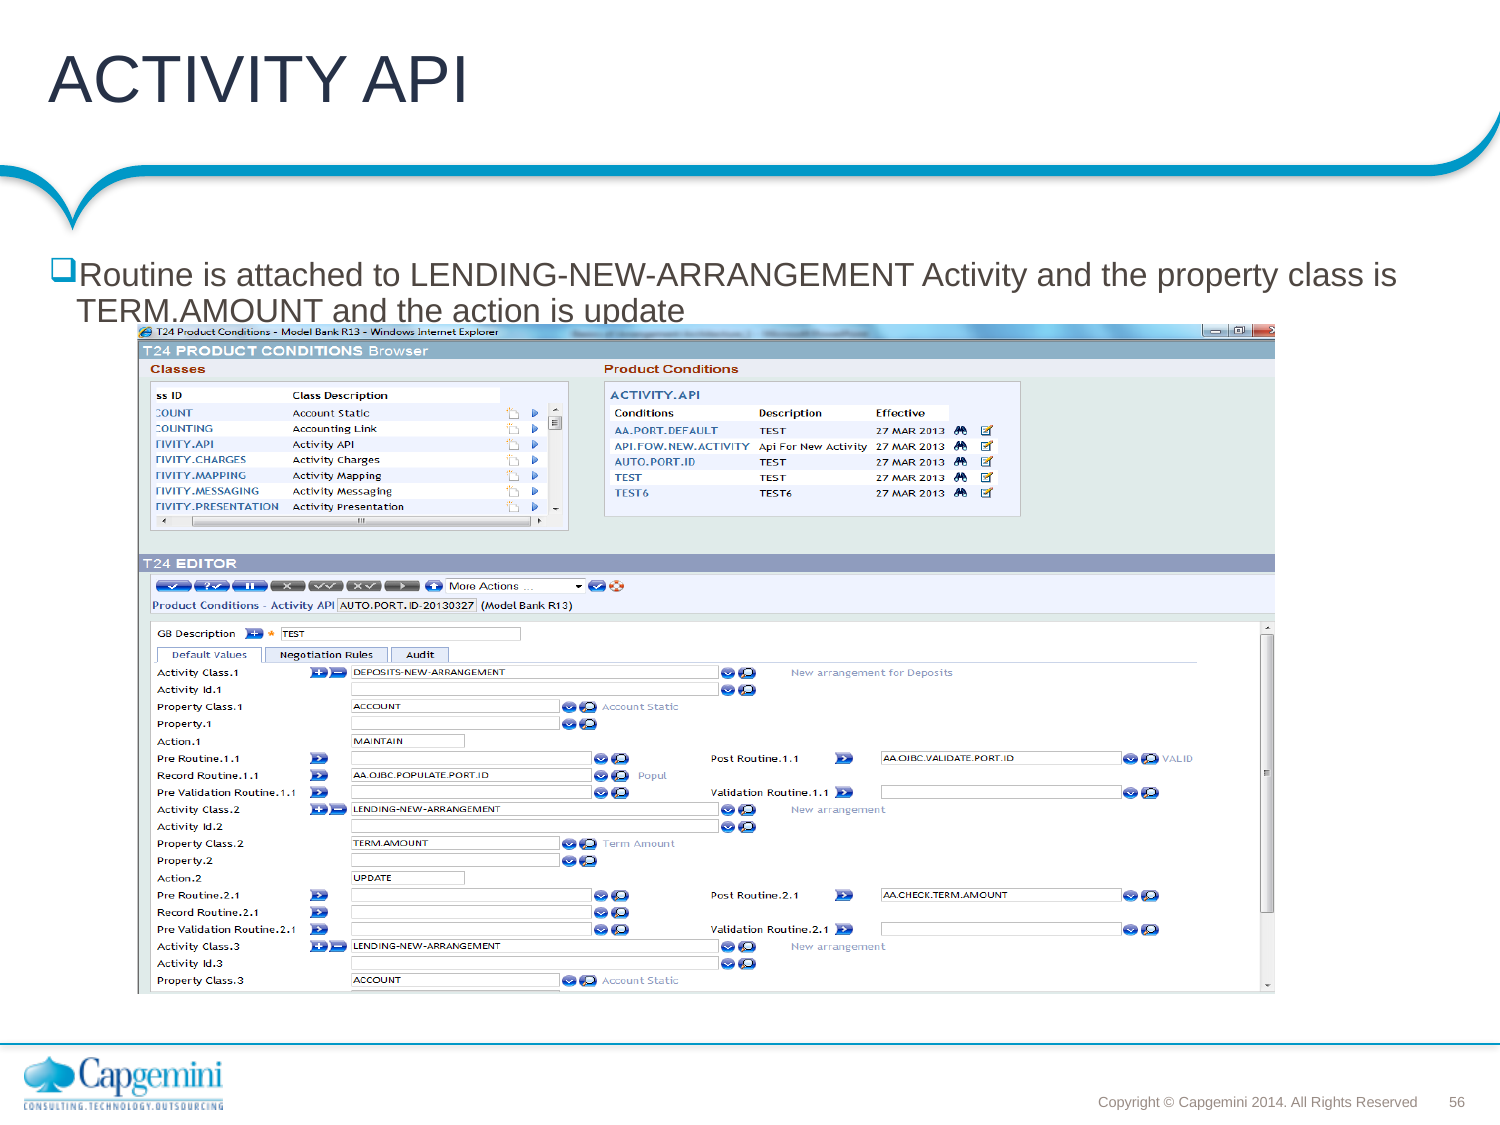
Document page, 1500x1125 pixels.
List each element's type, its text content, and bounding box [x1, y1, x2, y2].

title ACTIVITY API [0, 0, 1500, 165]
list Routine is attached to LENDING-NEW-ARRANGEMENT Activity and the property class is TERM.AMOUNT and the action is update [48, 246, 1479, 1007]
picture [137, 324, 1276, 994]
picture [24, 1056, 223, 1110]
